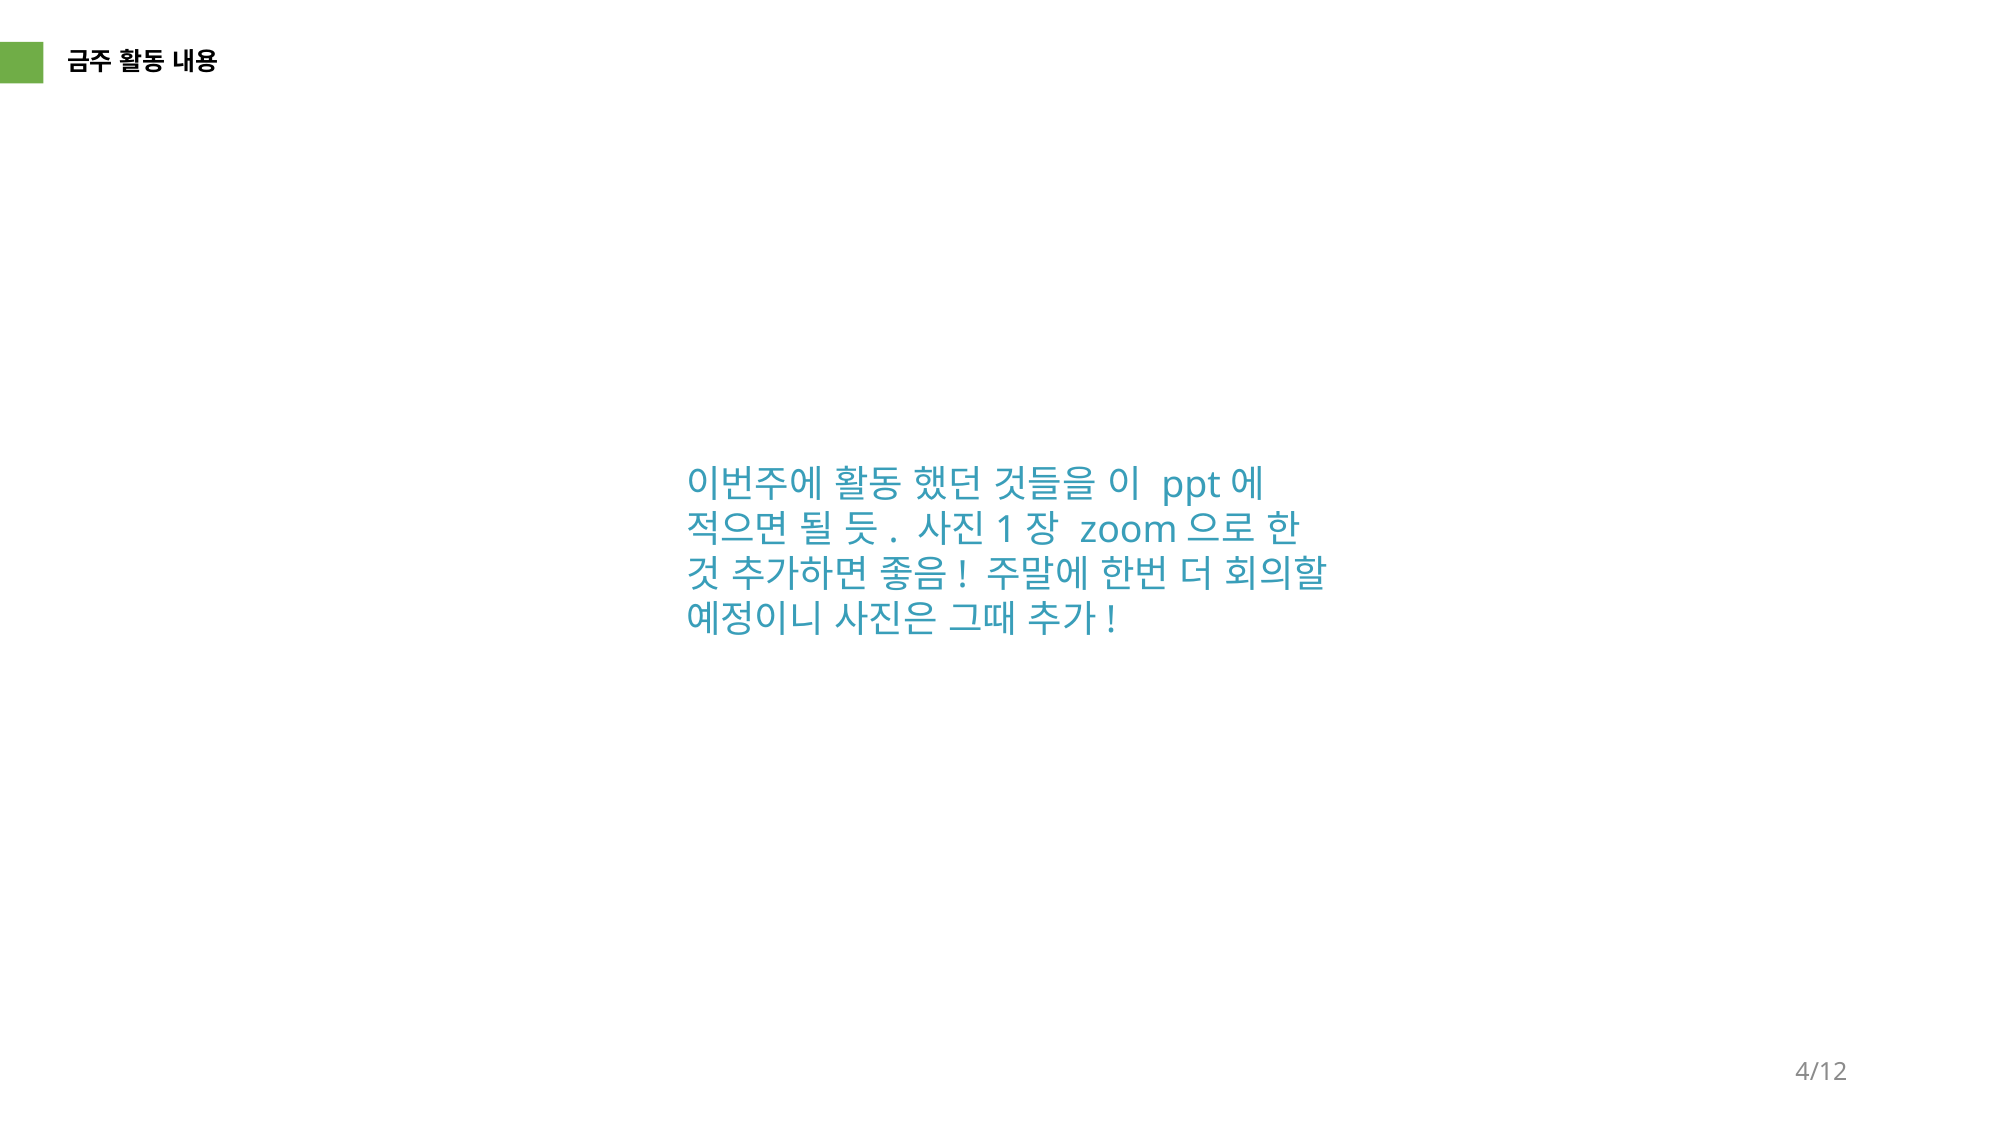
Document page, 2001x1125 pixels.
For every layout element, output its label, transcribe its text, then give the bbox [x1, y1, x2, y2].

text_box [0, 41, 44, 84]
text_box 이번주에 활동 했던 것들을 이 ppt에 적으면 될 듯. 사진1장 zoom으로 한 것 추가하면 좋음! 주말에 한번 더 회의할 예정이니 사진은 그때 추가! [671, 452, 1357, 648]
slide_number 4/12 [1412, 1042, 1863, 1103]
text_box 금주 활동 내용 [52, 38, 235, 83]
